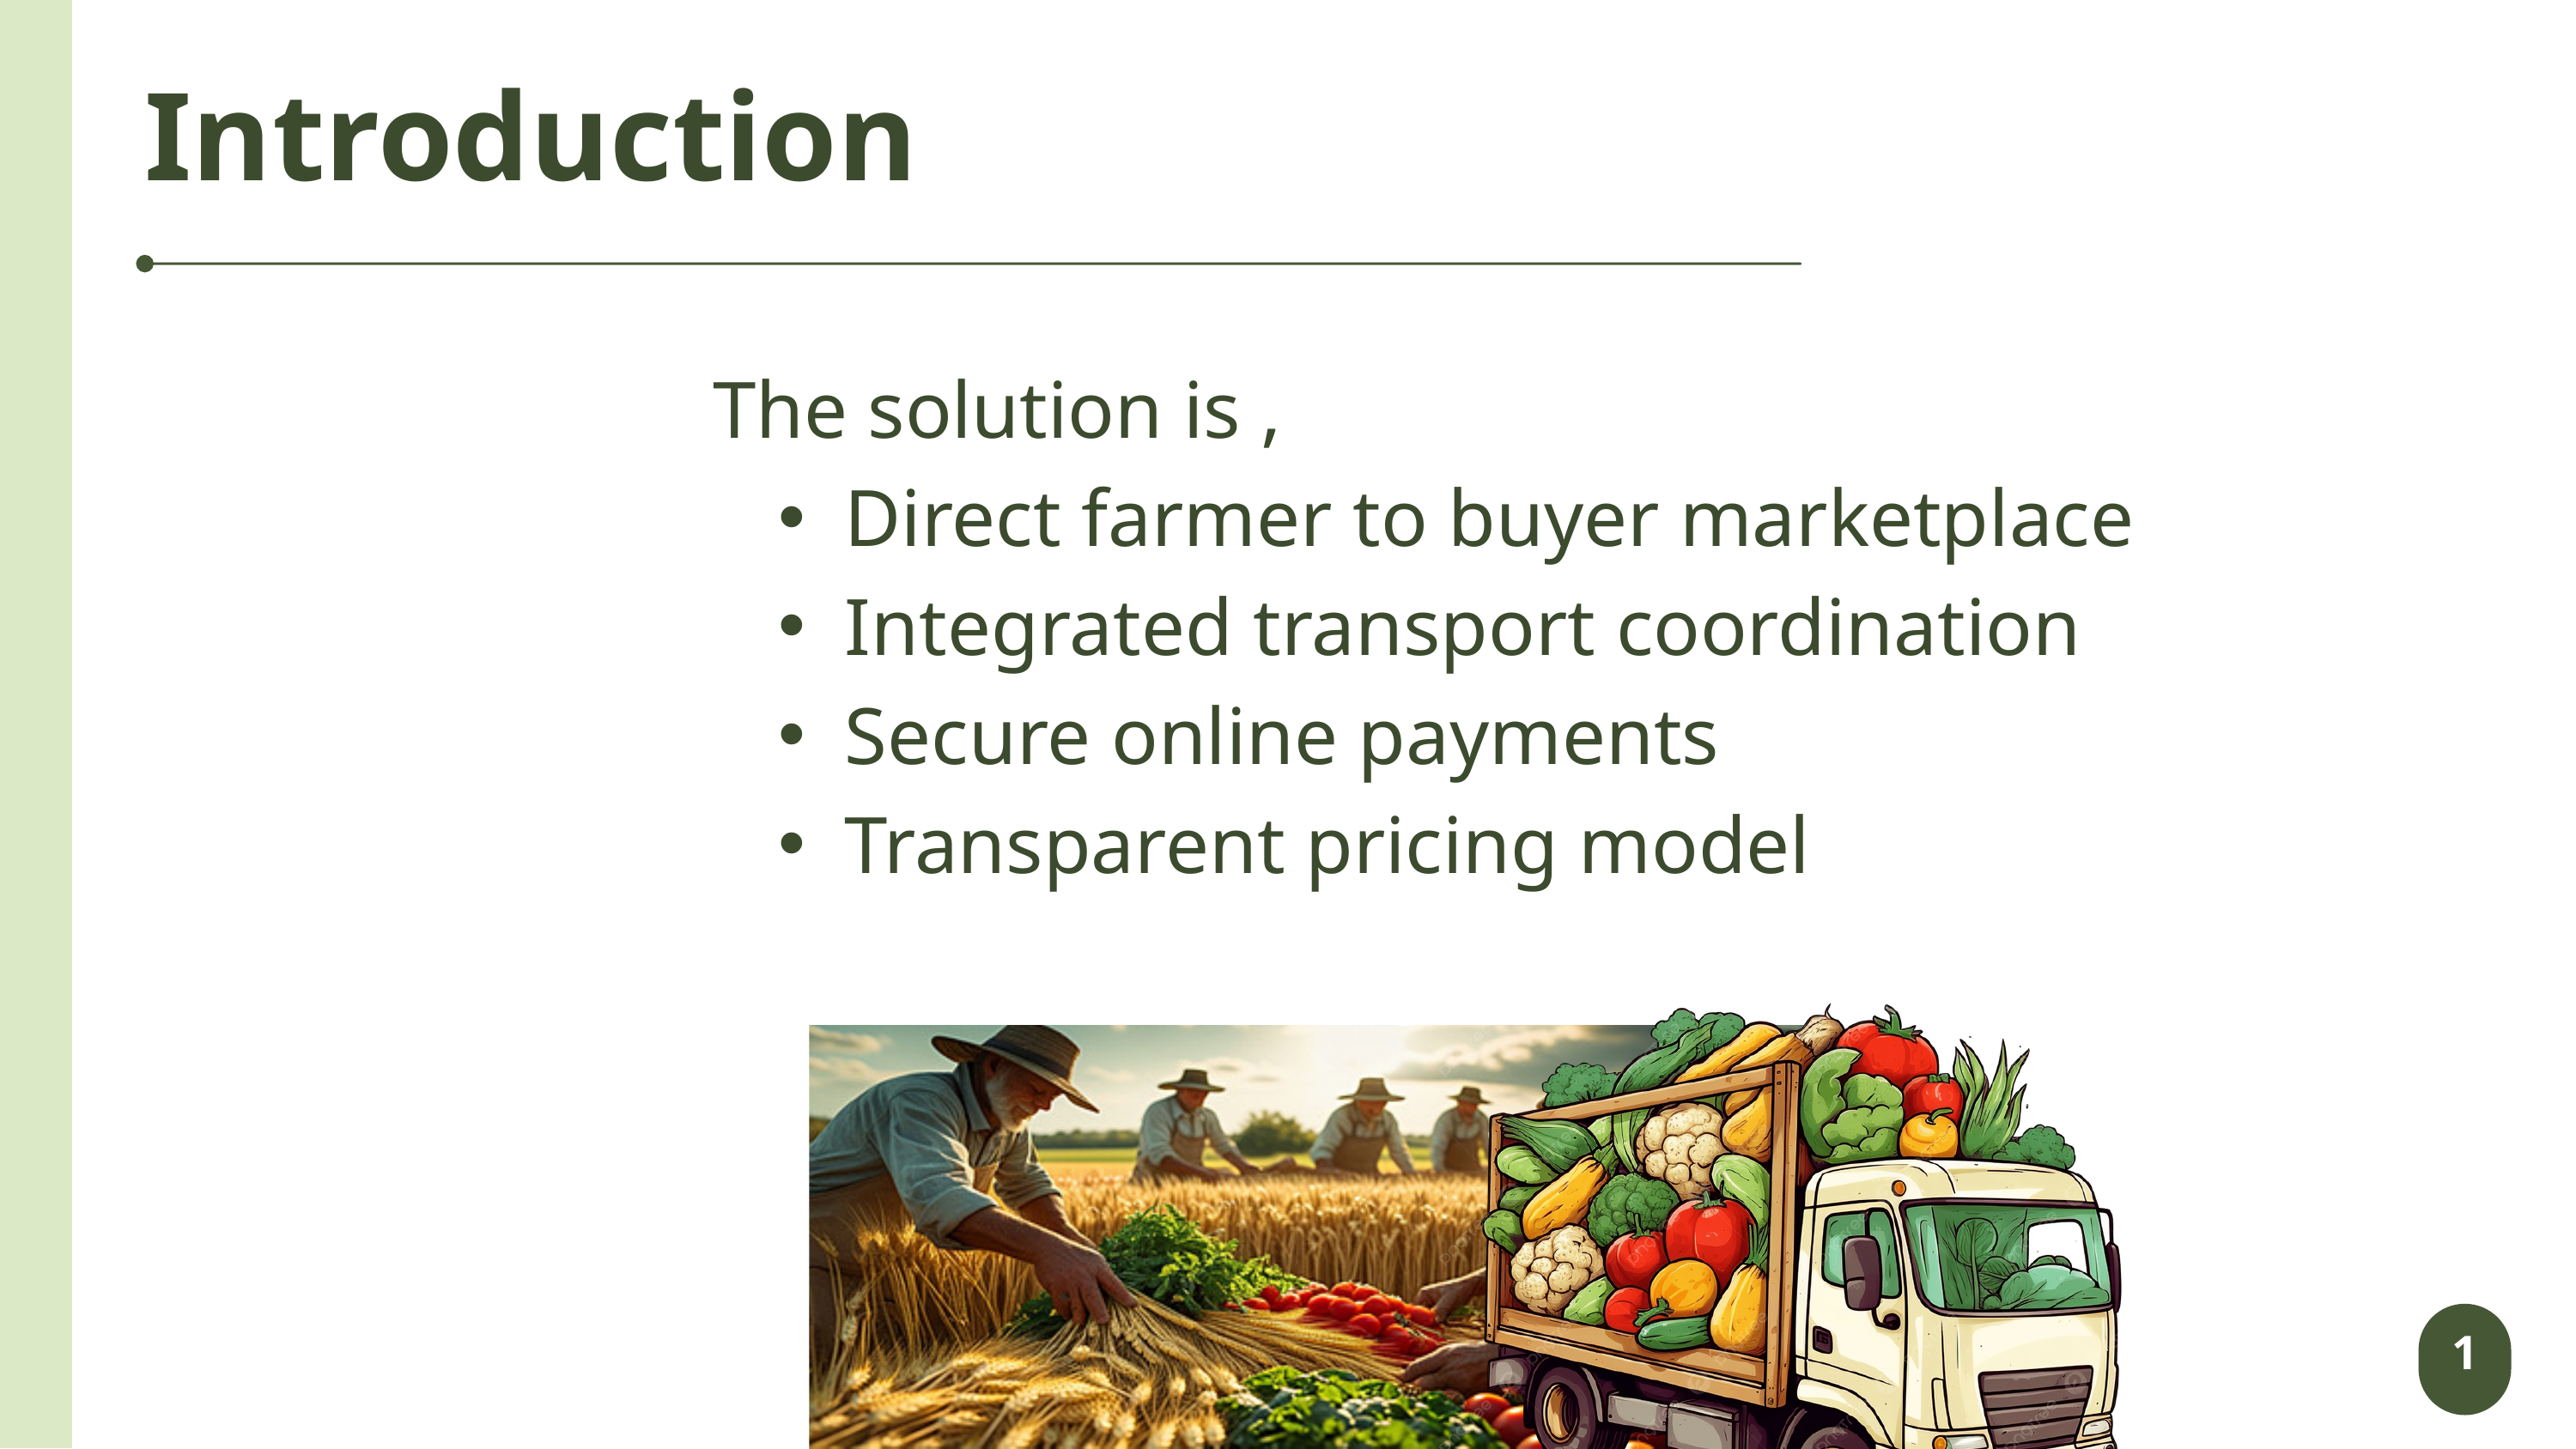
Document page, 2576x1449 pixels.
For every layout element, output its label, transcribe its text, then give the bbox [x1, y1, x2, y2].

text_box Introduction [144, 83, 1611, 205]
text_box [0, 0, 73, 1449]
text_box [1416, 912, 2200, 1449]
text_box [136, 254, 1801, 273]
text_box The solution is , Direct farmer to buyer marketplace Integrated transport coordination Secure online payments Transparent pricing model [713, 344, 2576, 997]
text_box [2418, 1303, 2512, 1416]
text_box [809, 1025, 1416, 1449]
